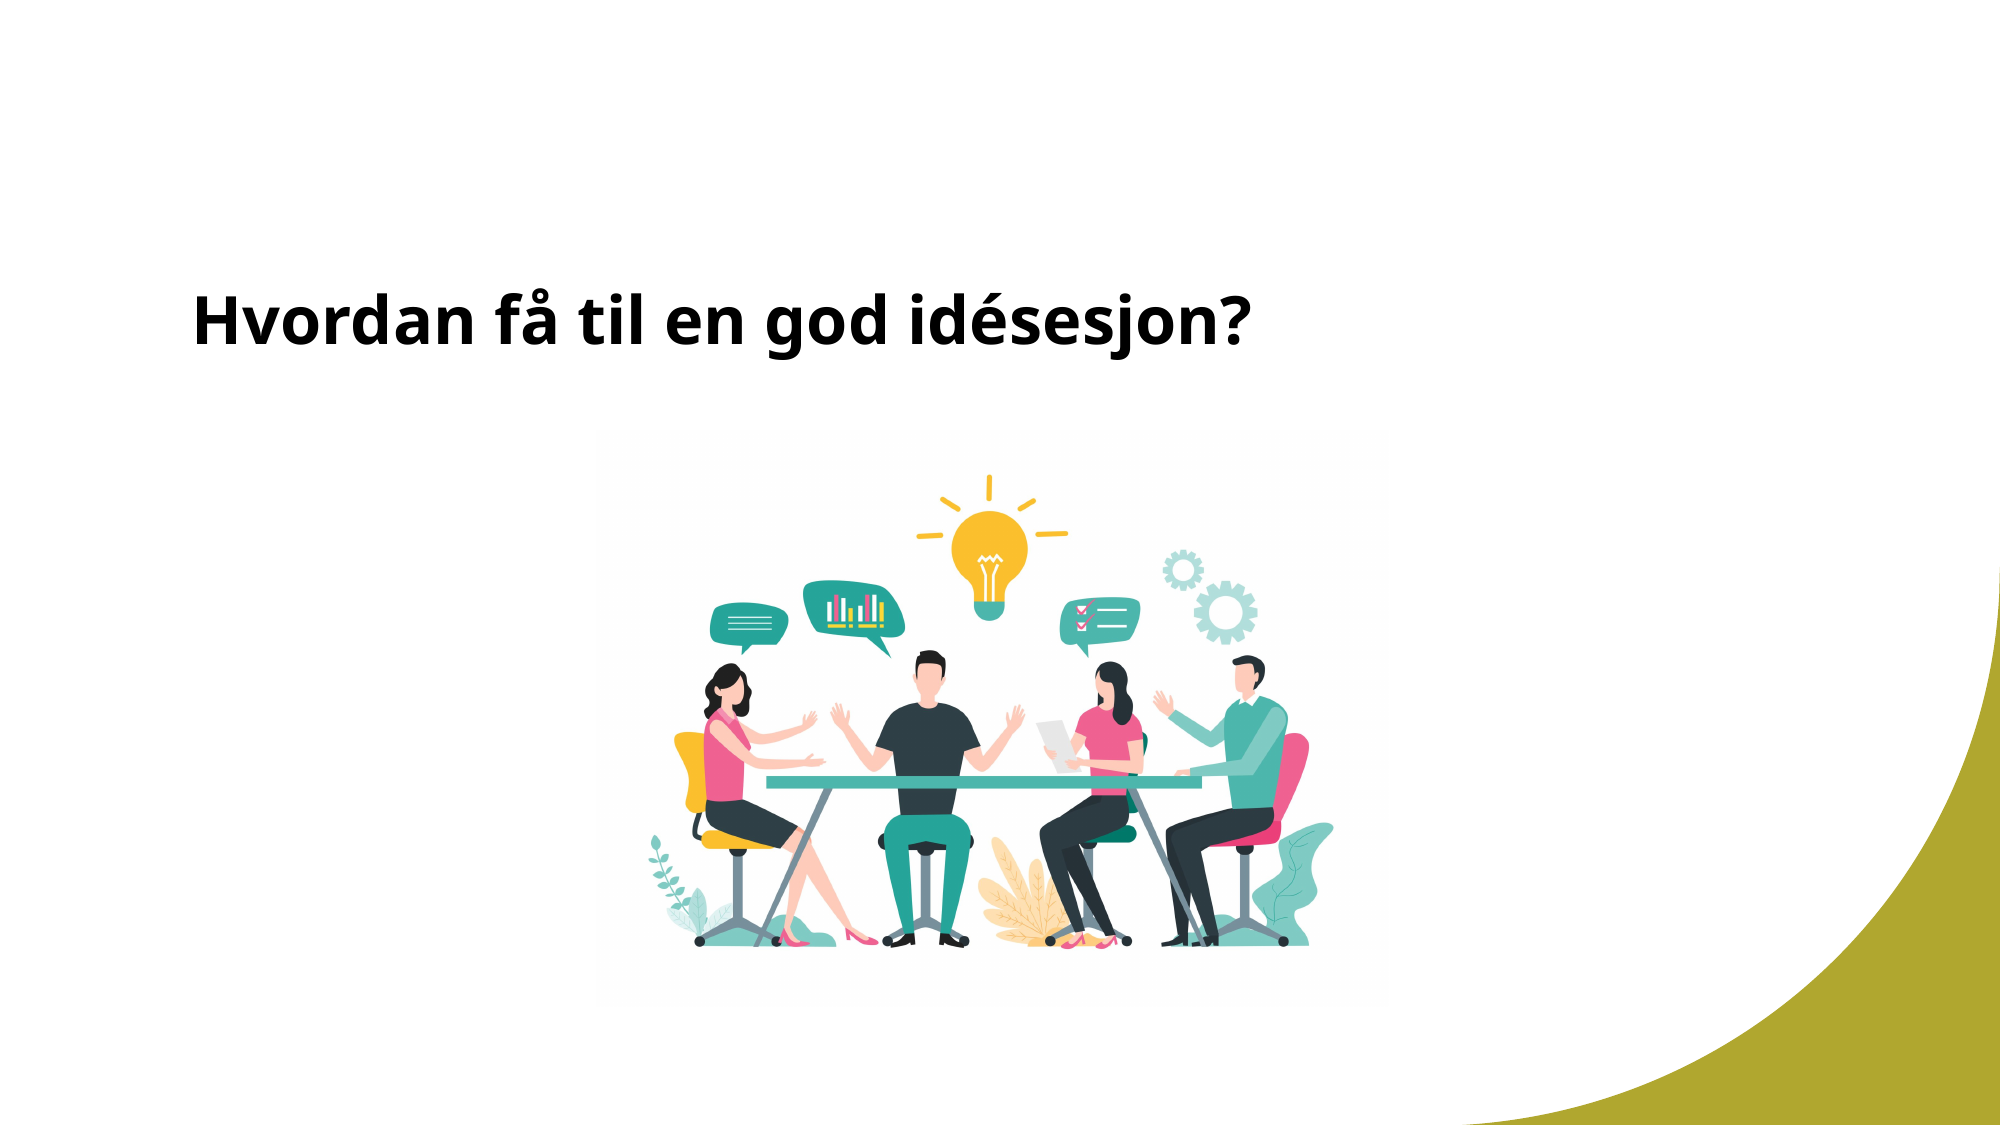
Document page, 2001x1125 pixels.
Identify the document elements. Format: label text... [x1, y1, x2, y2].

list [596, 430, 1390, 1007]
title Hvordan få til en god idésesjon? [176, 118, 1809, 366]
